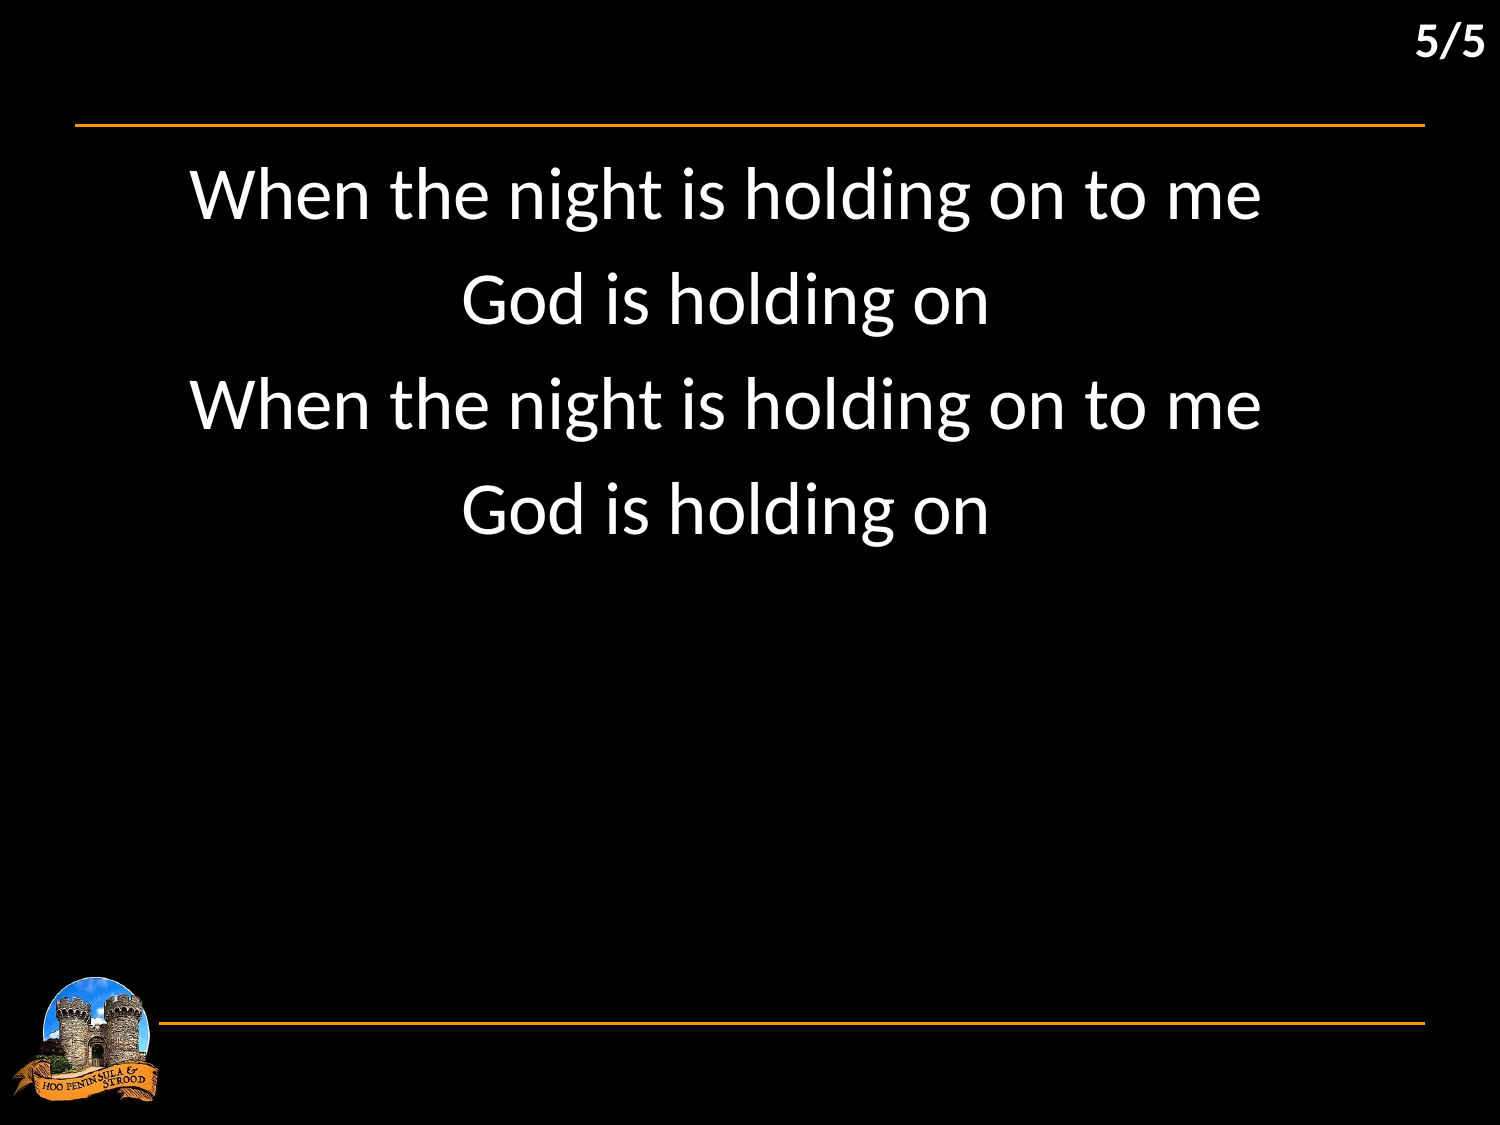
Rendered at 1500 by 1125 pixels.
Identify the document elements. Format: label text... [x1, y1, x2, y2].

text_box 5/5 [1399, 0, 1500, 75]
picture [11, 975, 17, 1103]
subtitle When the night is holding on to me God is holding on When the night is holding on to me God is holding on [17, 137, 1436, 1125]
